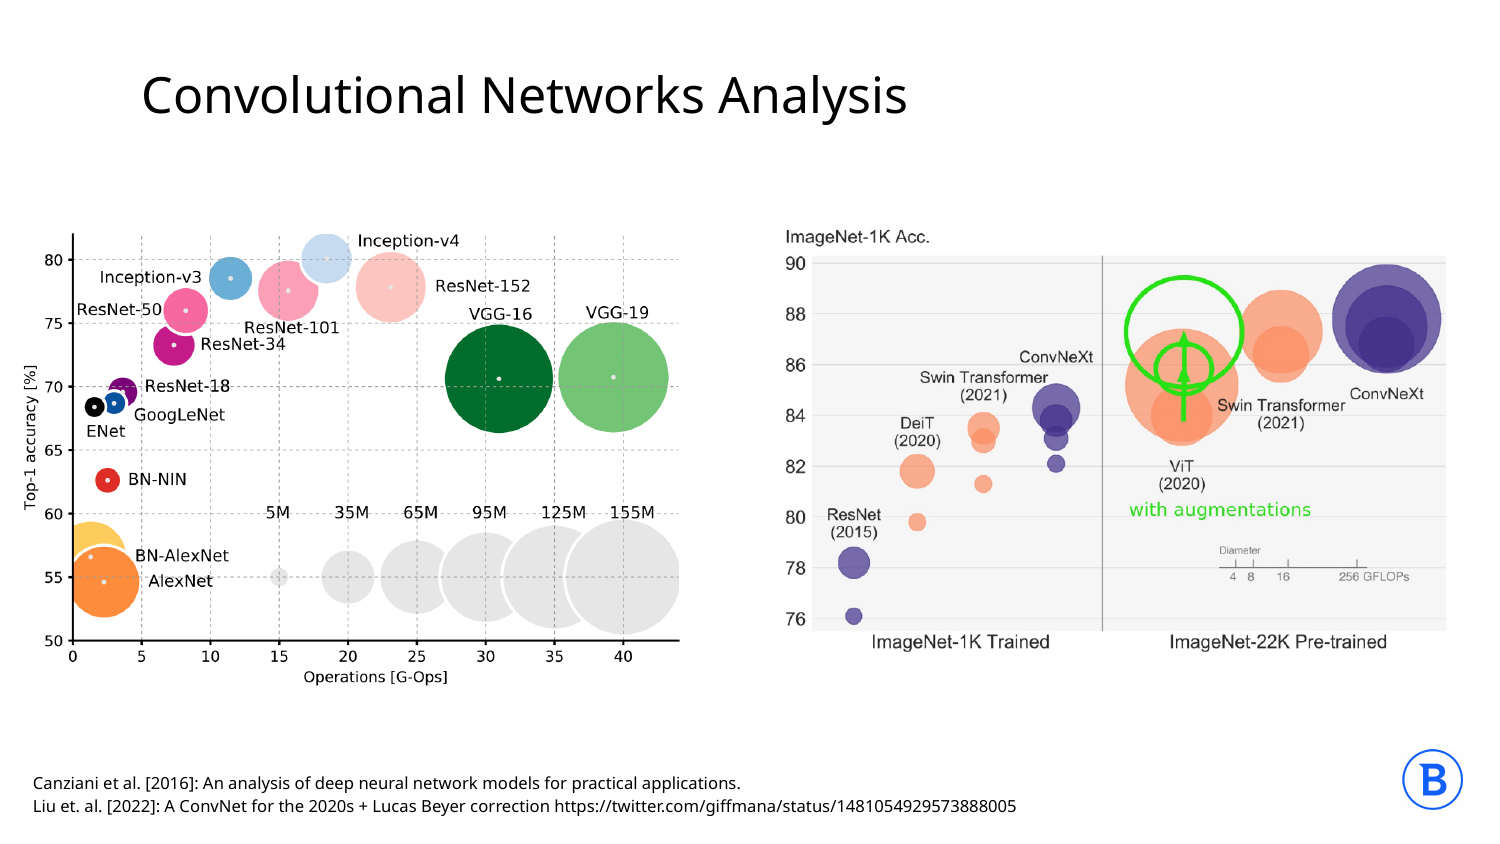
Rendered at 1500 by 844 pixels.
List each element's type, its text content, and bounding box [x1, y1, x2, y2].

picture [773, 222, 1456, 671]
picture [1402, 749, 1463, 810]
title Convolutional Networks Analysis [126, 14, 1318, 139]
list Canziani et al. [2016]: An analysis of deep neural network models for practical applications. Liu et. al. [2022]: A ConvNet for the 2020s + Lucas Beyer correction https://twitter.com/giffmana/status/1481054929573888005 [17, 754, 1424, 844]
picture [9, 218, 693, 699]
